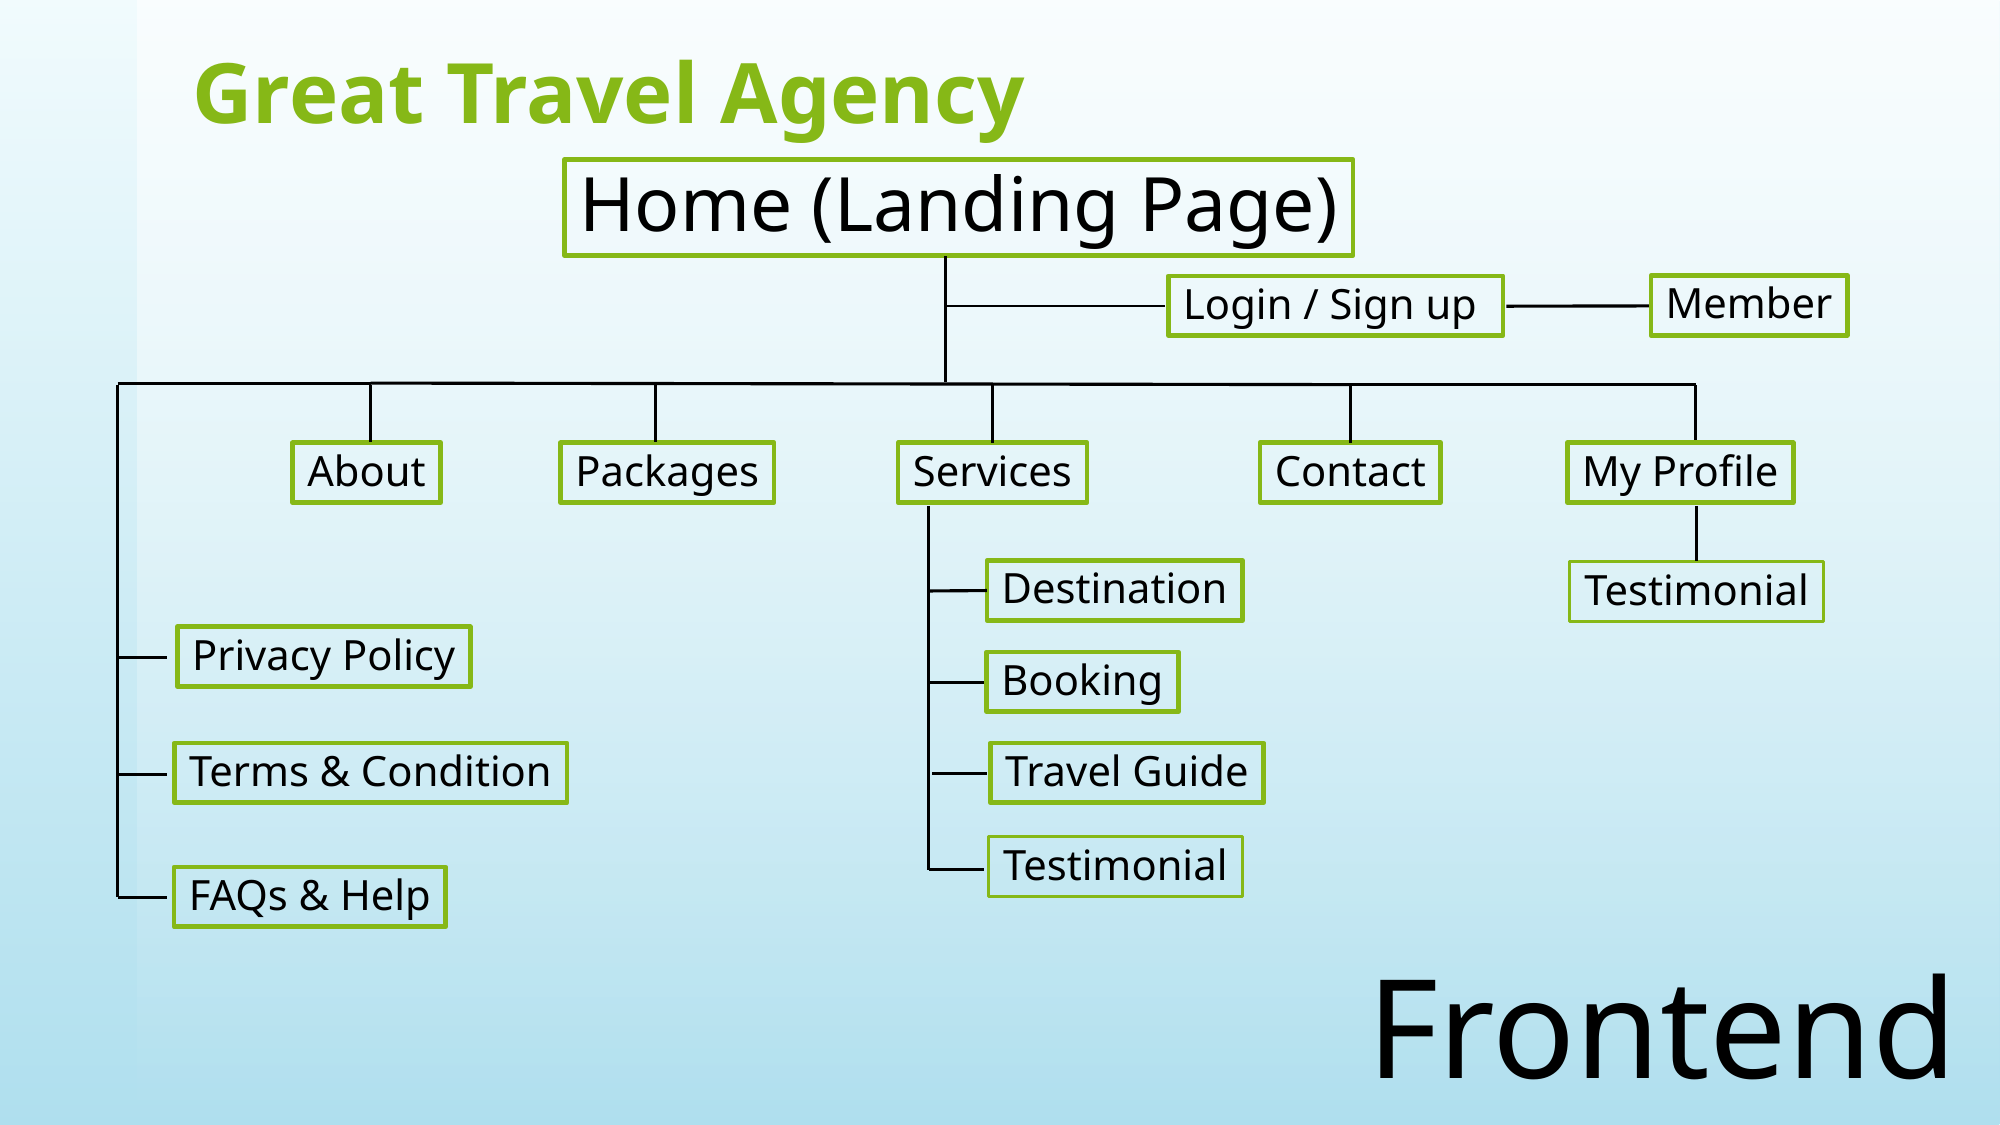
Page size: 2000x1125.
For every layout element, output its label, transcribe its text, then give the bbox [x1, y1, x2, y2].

text_box Packages [575, 442, 775, 503]
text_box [928, 505, 1271, 898]
text_box Home (Landing Page) [564, 159, 1354, 256]
text_box Services [898, 442, 945, 503]
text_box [117, 383, 575, 928]
text_box Frontend [1352, 952, 1985, 1116]
text_box Great Travel Agency [177, 44, 1040, 150]
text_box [945, 275, 1848, 623]
